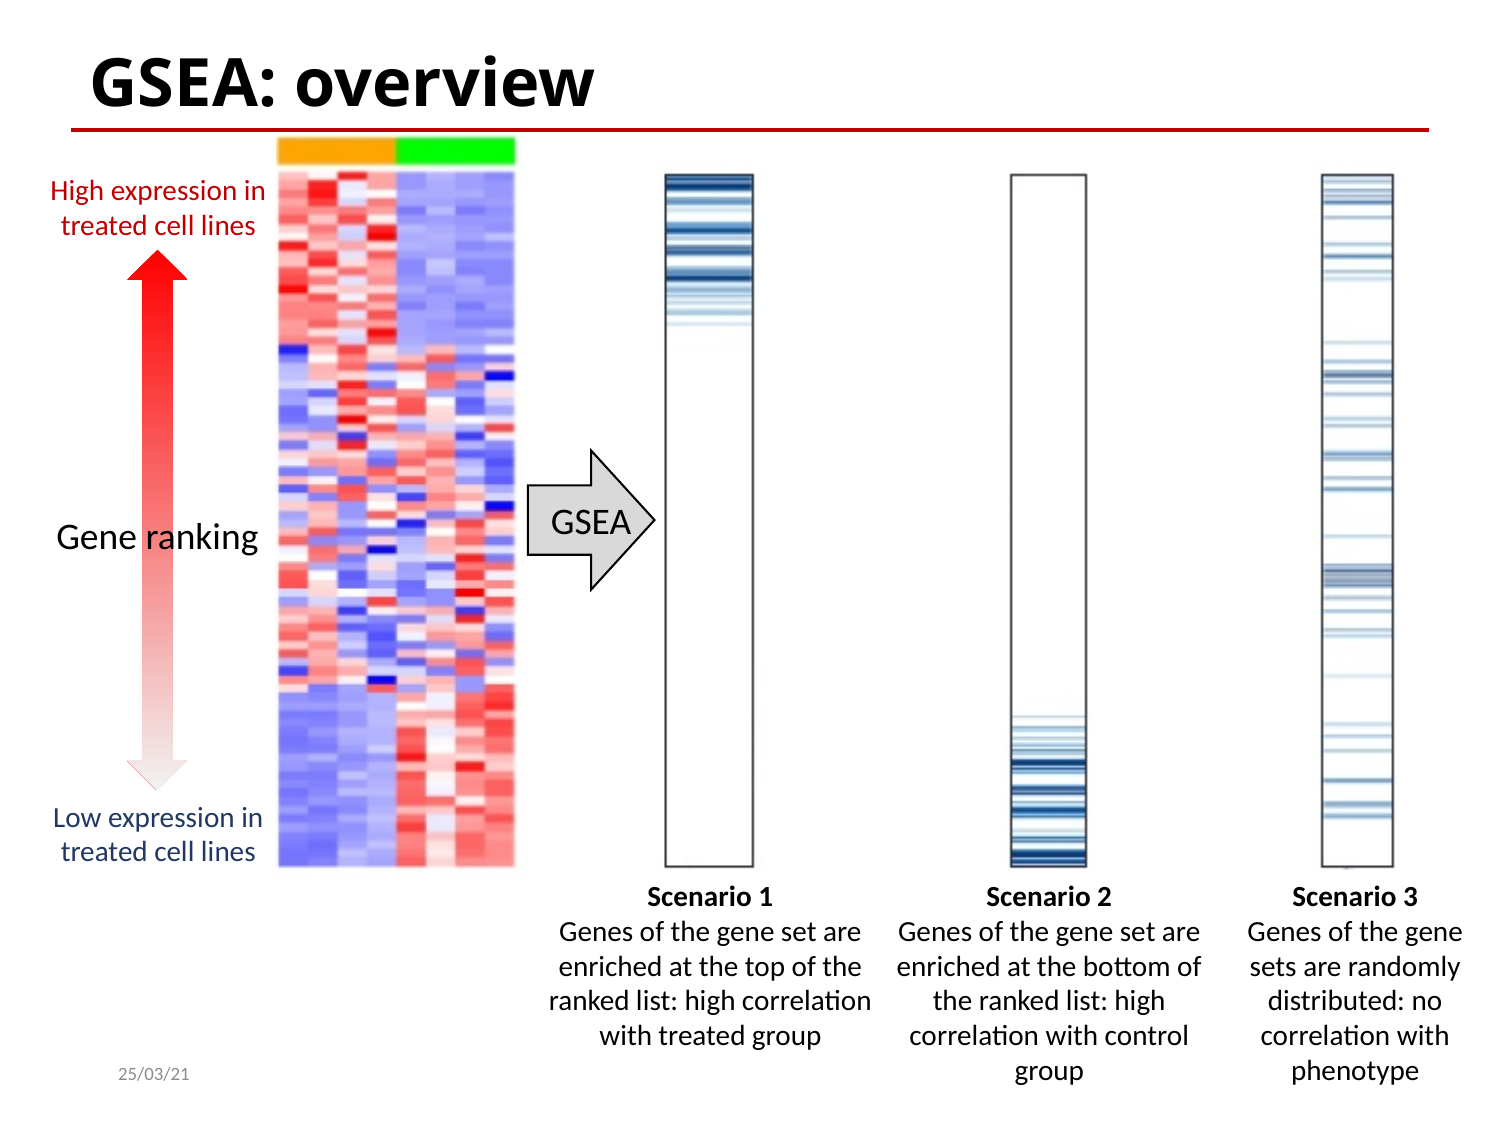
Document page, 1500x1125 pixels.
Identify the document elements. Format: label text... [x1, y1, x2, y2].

text_box Gene ranking [23, 481, 275, 565]
text_box [124, 565, 190, 790]
slide_number 12 [1059, 1042, 1397, 1103]
text_box High expression in treated cell lines [32, 163, 275, 249]
text_box GSEA: overview [74, 32, 1425, 126]
picture [658, 163, 763, 877]
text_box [525, 450, 658, 590]
picture [1312, 163, 1398, 877]
text_box Scenario 2 Genes of the gene set are enriched at the bottom of the ranked list: high correlation with control group [870, 869, 1217, 1094]
text_box Scenario 3 Genes of the gene sets are randomly distributed: no correlation with phenotype [1217, 869, 1493, 1094]
text_box [124, 249, 190, 481]
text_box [275, 135, 525, 877]
picture [1006, 163, 1093, 877]
text_box Scenario 1 Genes of the gene set are enriched at the top of the ranked list: high correlation with treated group [531, 869, 870, 1059]
text_box Low expression in treated cell lines [32, 790, 275, 876]
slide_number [103, 1042, 441, 1103]
